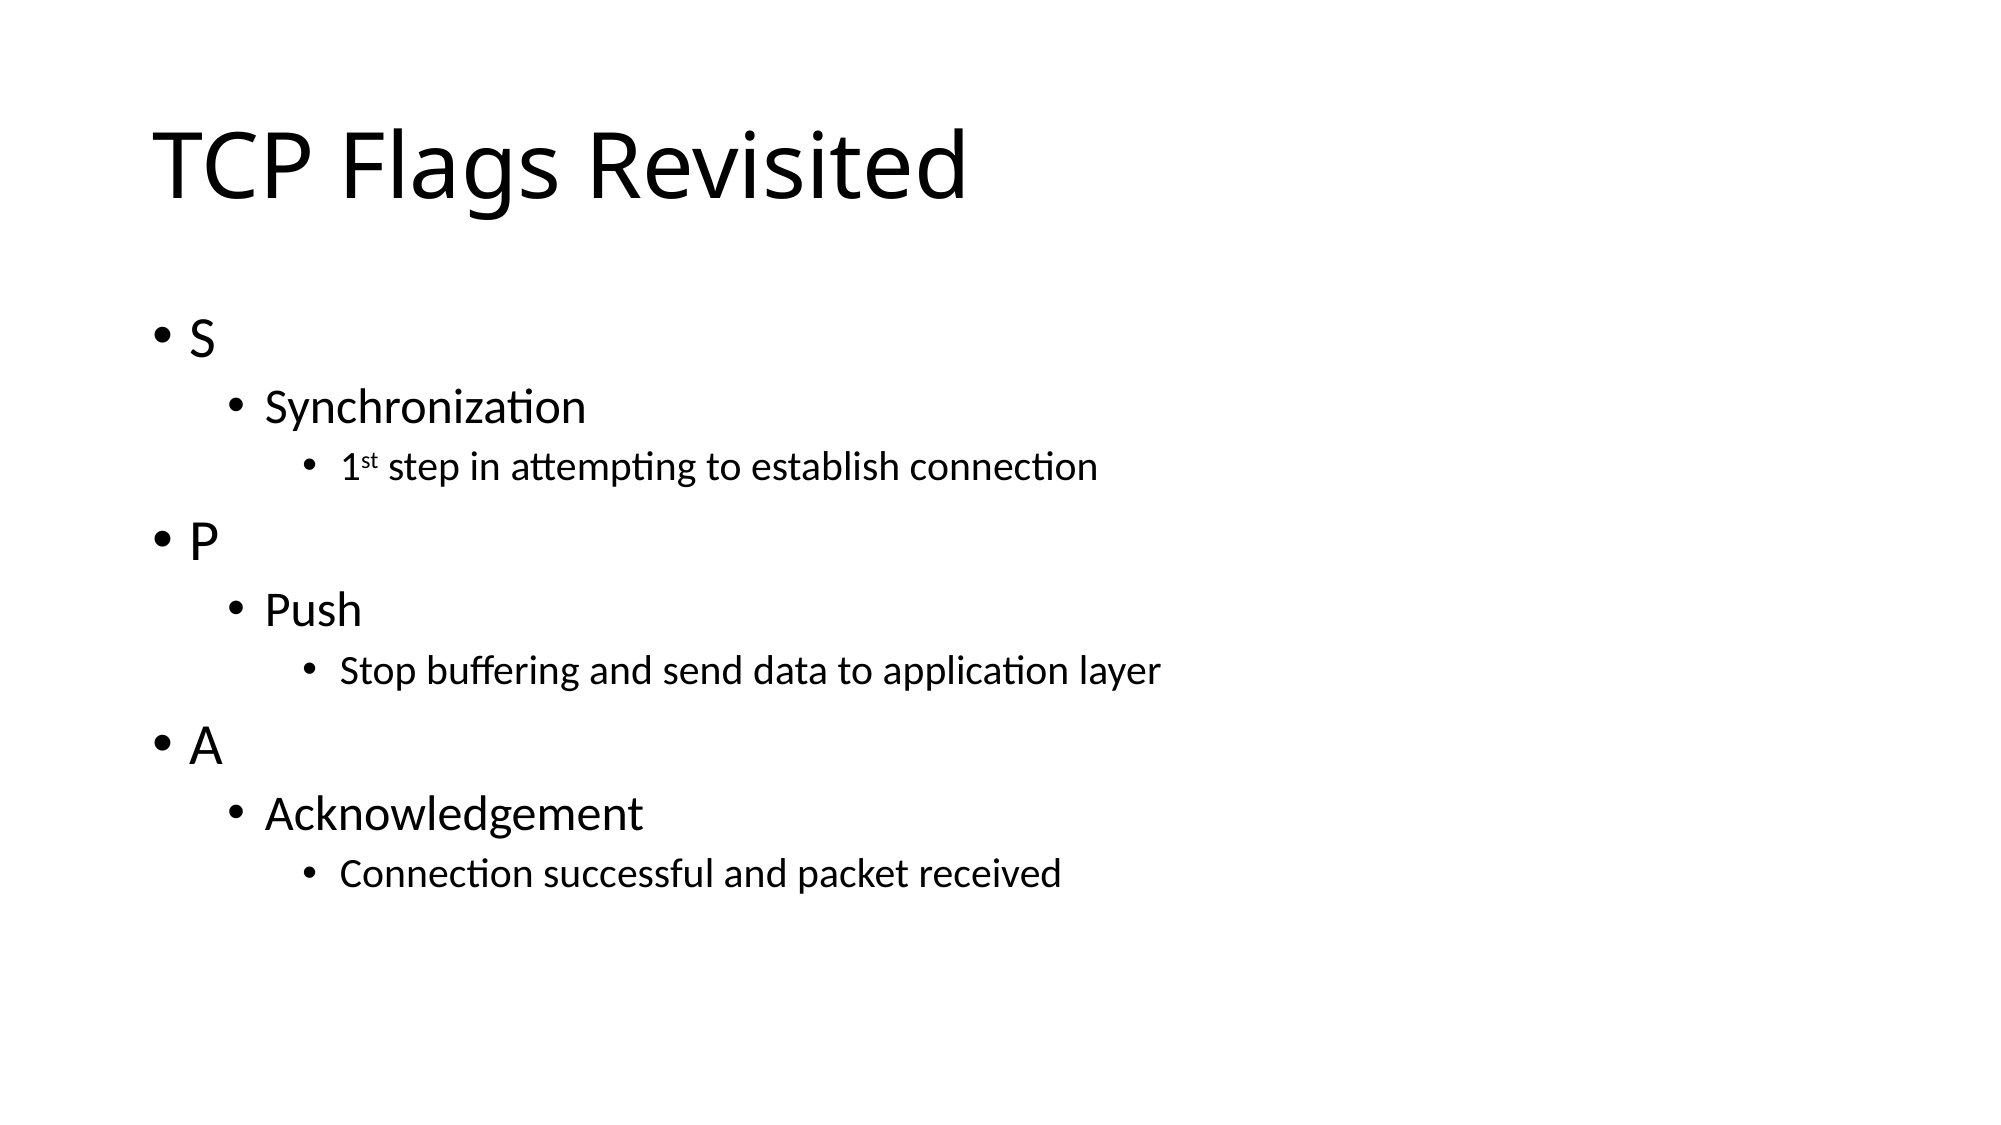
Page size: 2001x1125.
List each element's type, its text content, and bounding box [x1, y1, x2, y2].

title TCP Flags Revisited [137, 59, 1863, 278]
list S Synchronization 1st step in attempting to establish connection P Push Stop buffering and send data to application layer A Acknowledgement Connection successful and packet received [137, 299, 1863, 1014]
